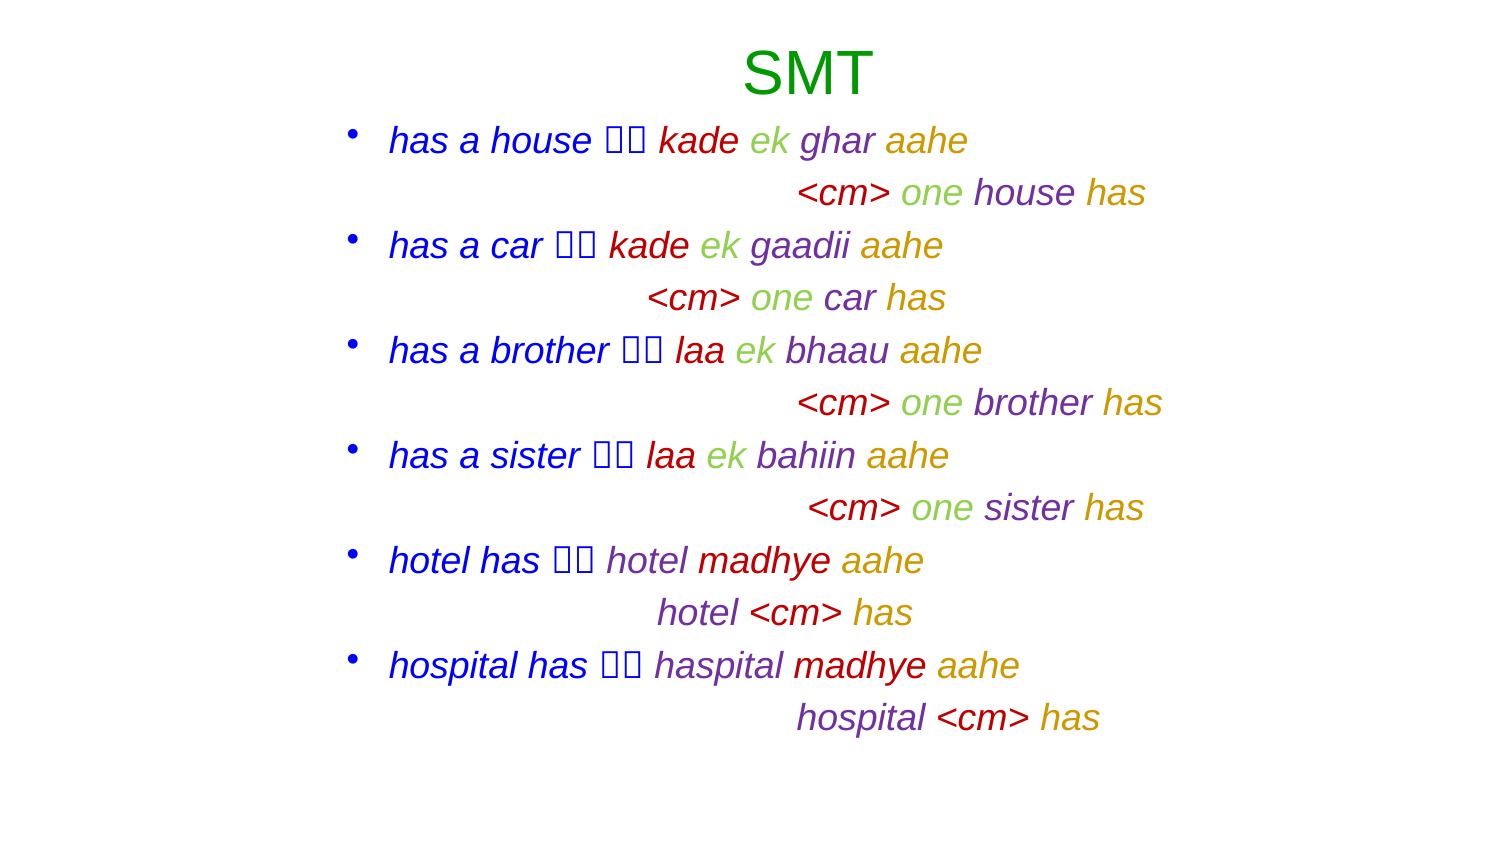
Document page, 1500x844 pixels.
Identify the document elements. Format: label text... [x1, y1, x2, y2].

list has a house  kade ek ghar aahe <cm> one house has has a car  kade ek gaadii aahe <cm> one car has has a brother  laa ek bhaau aahe <cm> one brother has has a sister  laa ek bahiin aahe <cm> one sister has hotel has  hotel madhye aahe hotel <cm> has hospital has  haspital madhye aahe hospital <cm> has [331, 107, 1289, 723]
title SMT [328, 26, 1289, 113]
